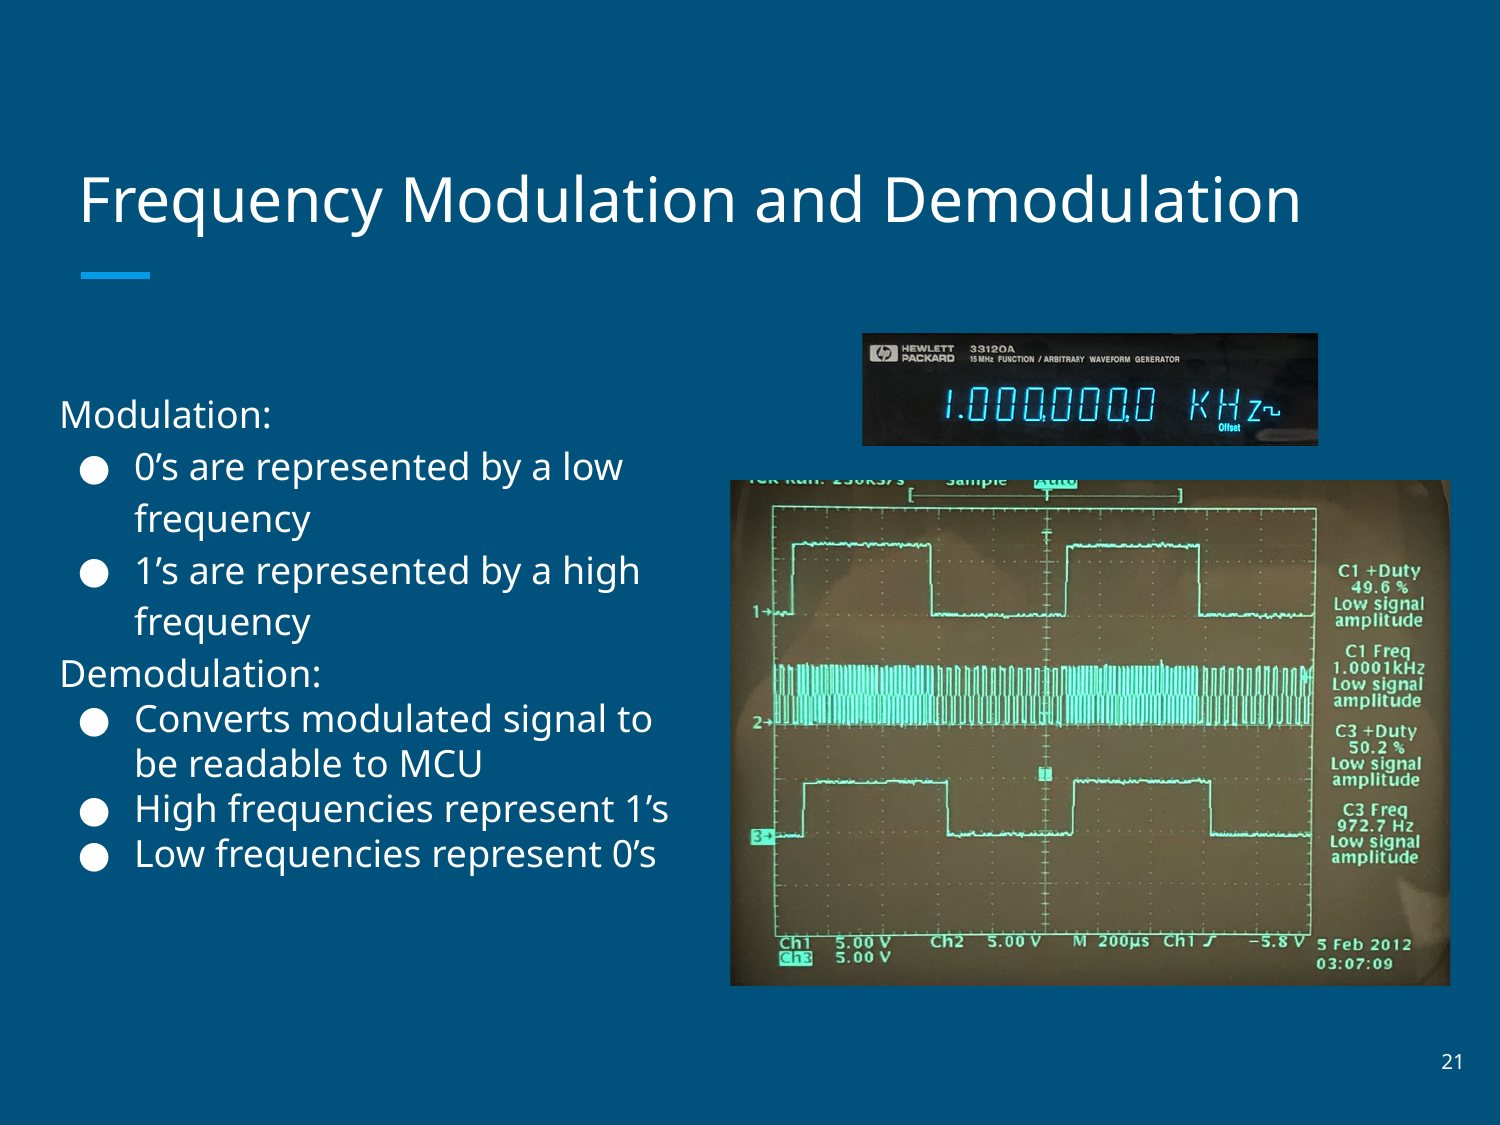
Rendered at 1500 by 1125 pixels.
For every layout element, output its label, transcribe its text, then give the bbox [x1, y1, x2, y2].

picture [863, 334, 1318, 445]
title Frequency Modulation and Demodulation [63, 100, 1437, 251]
list Modulation: 0’s are represented by a low frequency 1’s are represented by a high frequency Demodulation: Converts modulated signal to be readable to MCU High frequencies represent 1’s Low frequencies represent 0’s [44, 369, 698, 986]
picture [731, 481, 1450, 985]
slide_number ‹#› [1389, 1019, 1480, 1106]
